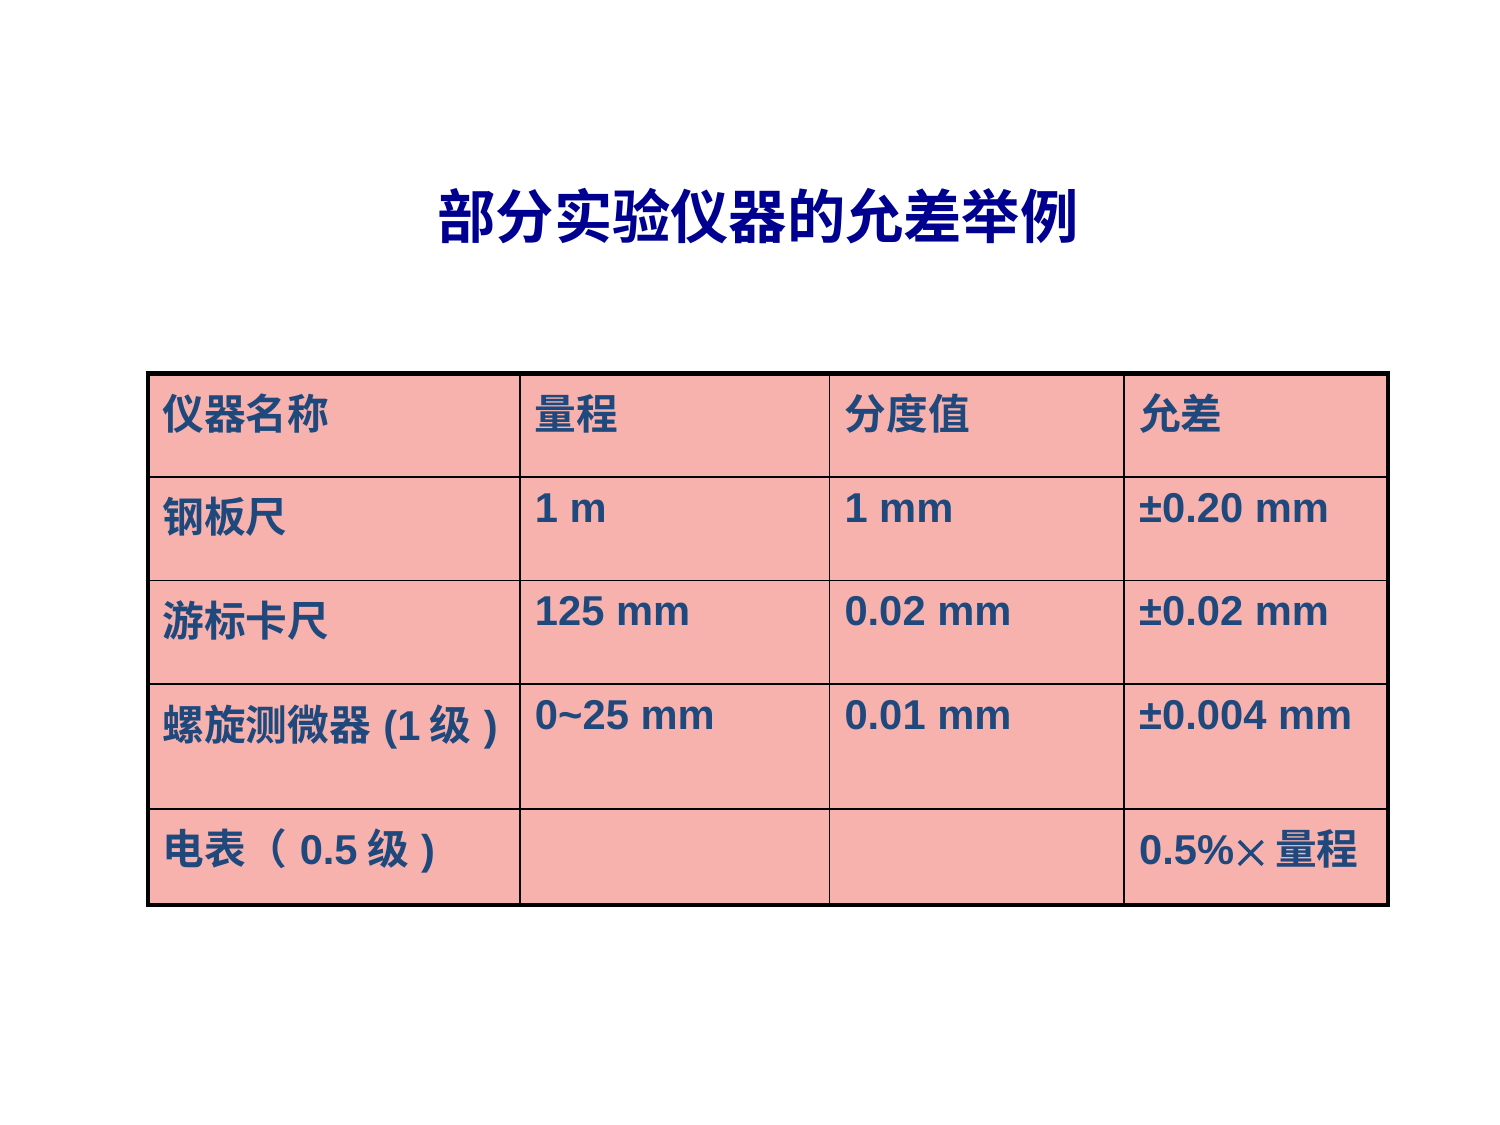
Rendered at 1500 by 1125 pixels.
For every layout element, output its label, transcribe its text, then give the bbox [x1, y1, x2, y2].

table_cell 游标卡尺 [150, 581, 519, 683]
table_cell 0.01 mm [830, 685, 1123, 808]
text_box 部分实验仪器的允差举例 [423, 172, 1094, 258]
table_cell 125 mm [521, 581, 829, 683]
table_cell 钢板尺 [150, 478, 519, 580]
table_header 分度值 [830, 376, 1123, 476]
table_cell 电表（0.5级) [150, 810, 519, 903]
table_header 仪器名称 [150, 376, 519, 476]
table_cell ±0.004 mm [1125, 685, 1386, 808]
table_header 量程 [521, 376, 829, 476]
table_cell 0~25 mm [521, 685, 829, 808]
table_cell ±0.20 mm [1125, 478, 1386, 580]
table_cell ±0.02 mm [1125, 581, 1386, 683]
table_cell 0.02 mm [830, 581, 1123, 683]
table_cell 1 m [521, 478, 829, 580]
table_cell 0.5%量程 [1125, 810, 1386, 903]
table_cell 1 mm [830, 478, 1123, 580]
table_cell [830, 810, 1123, 903]
table_cell 螺旋测微器(1级) [150, 685, 519, 808]
table_header 允差 [1125, 376, 1386, 476]
table_cell [521, 810, 829, 903]
